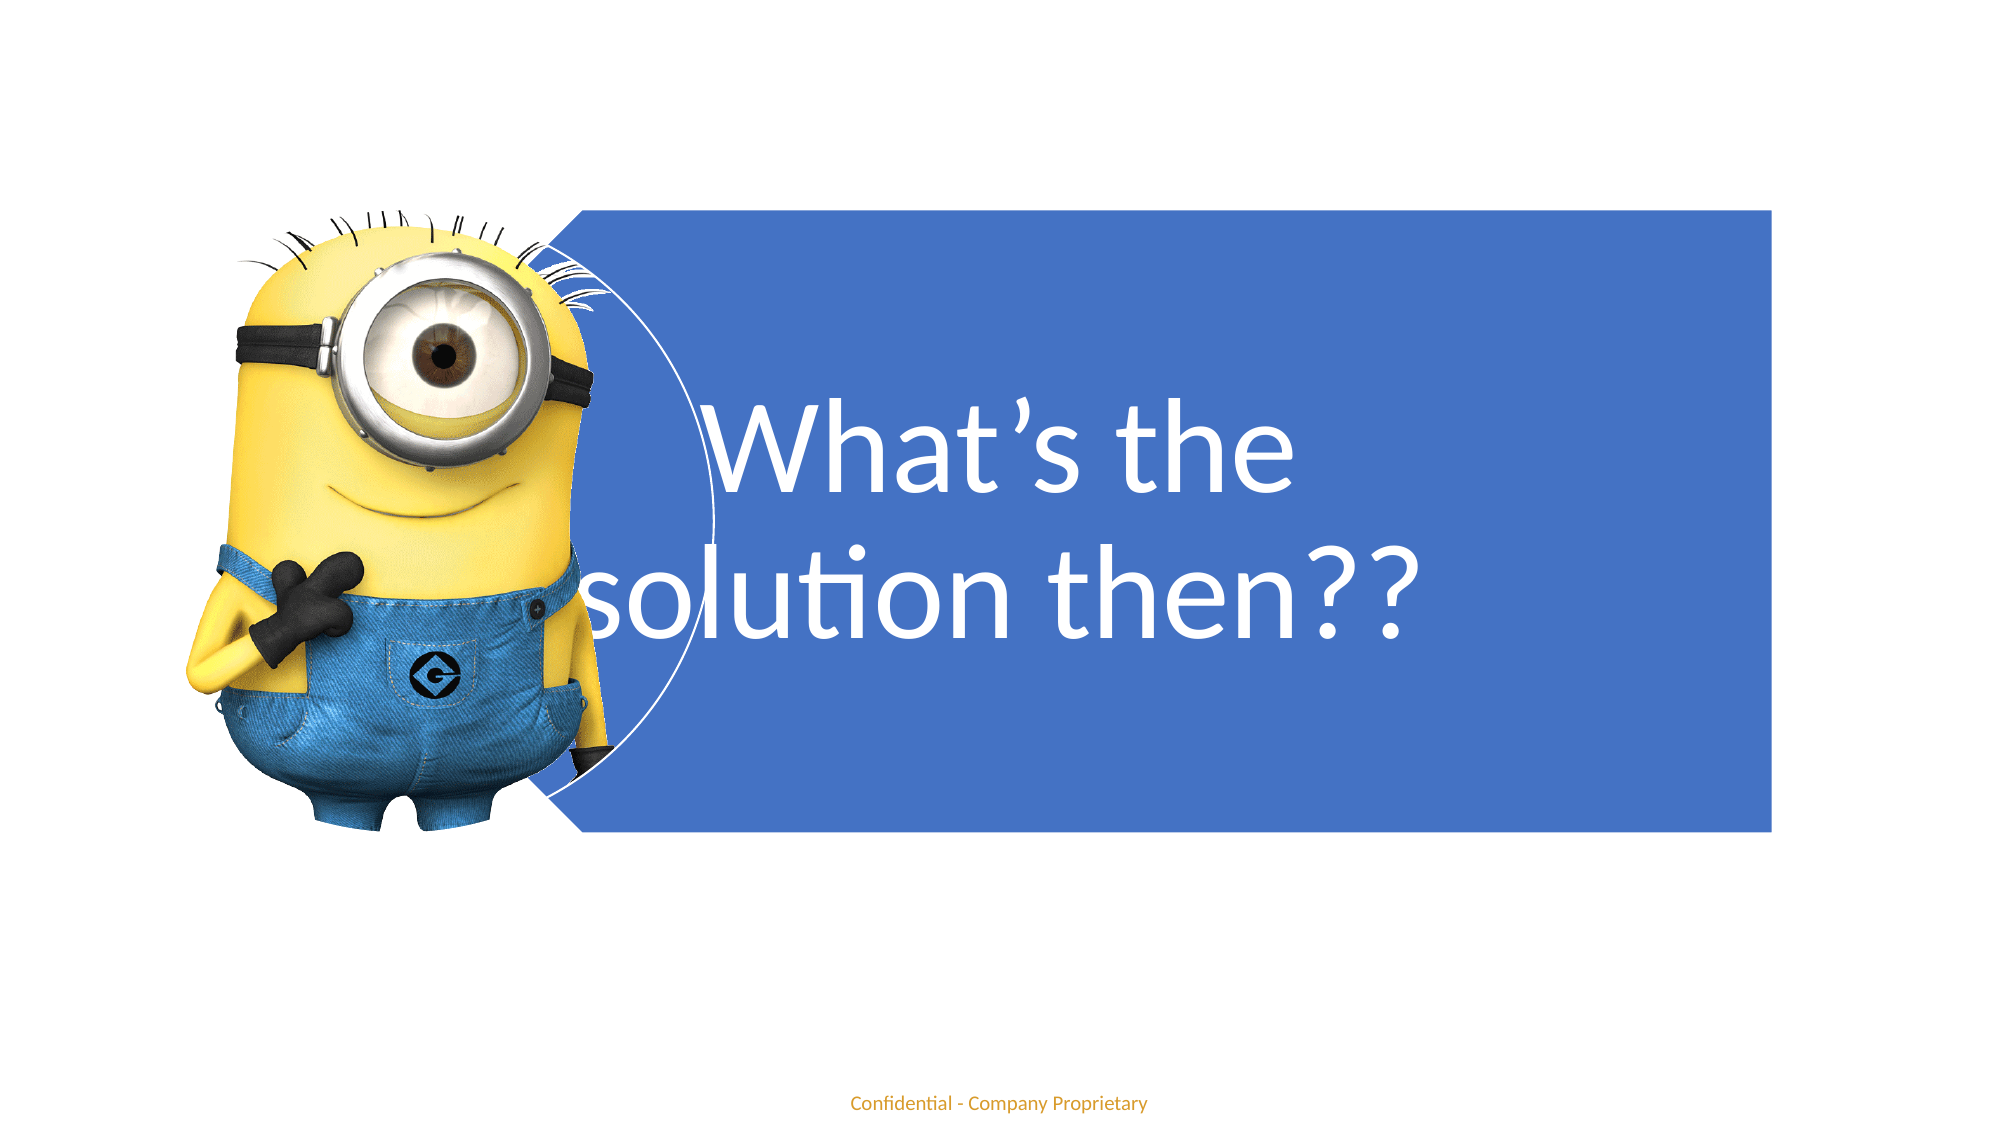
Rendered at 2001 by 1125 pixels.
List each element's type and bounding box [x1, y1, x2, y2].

list [0, 0, 1863, 1043]
